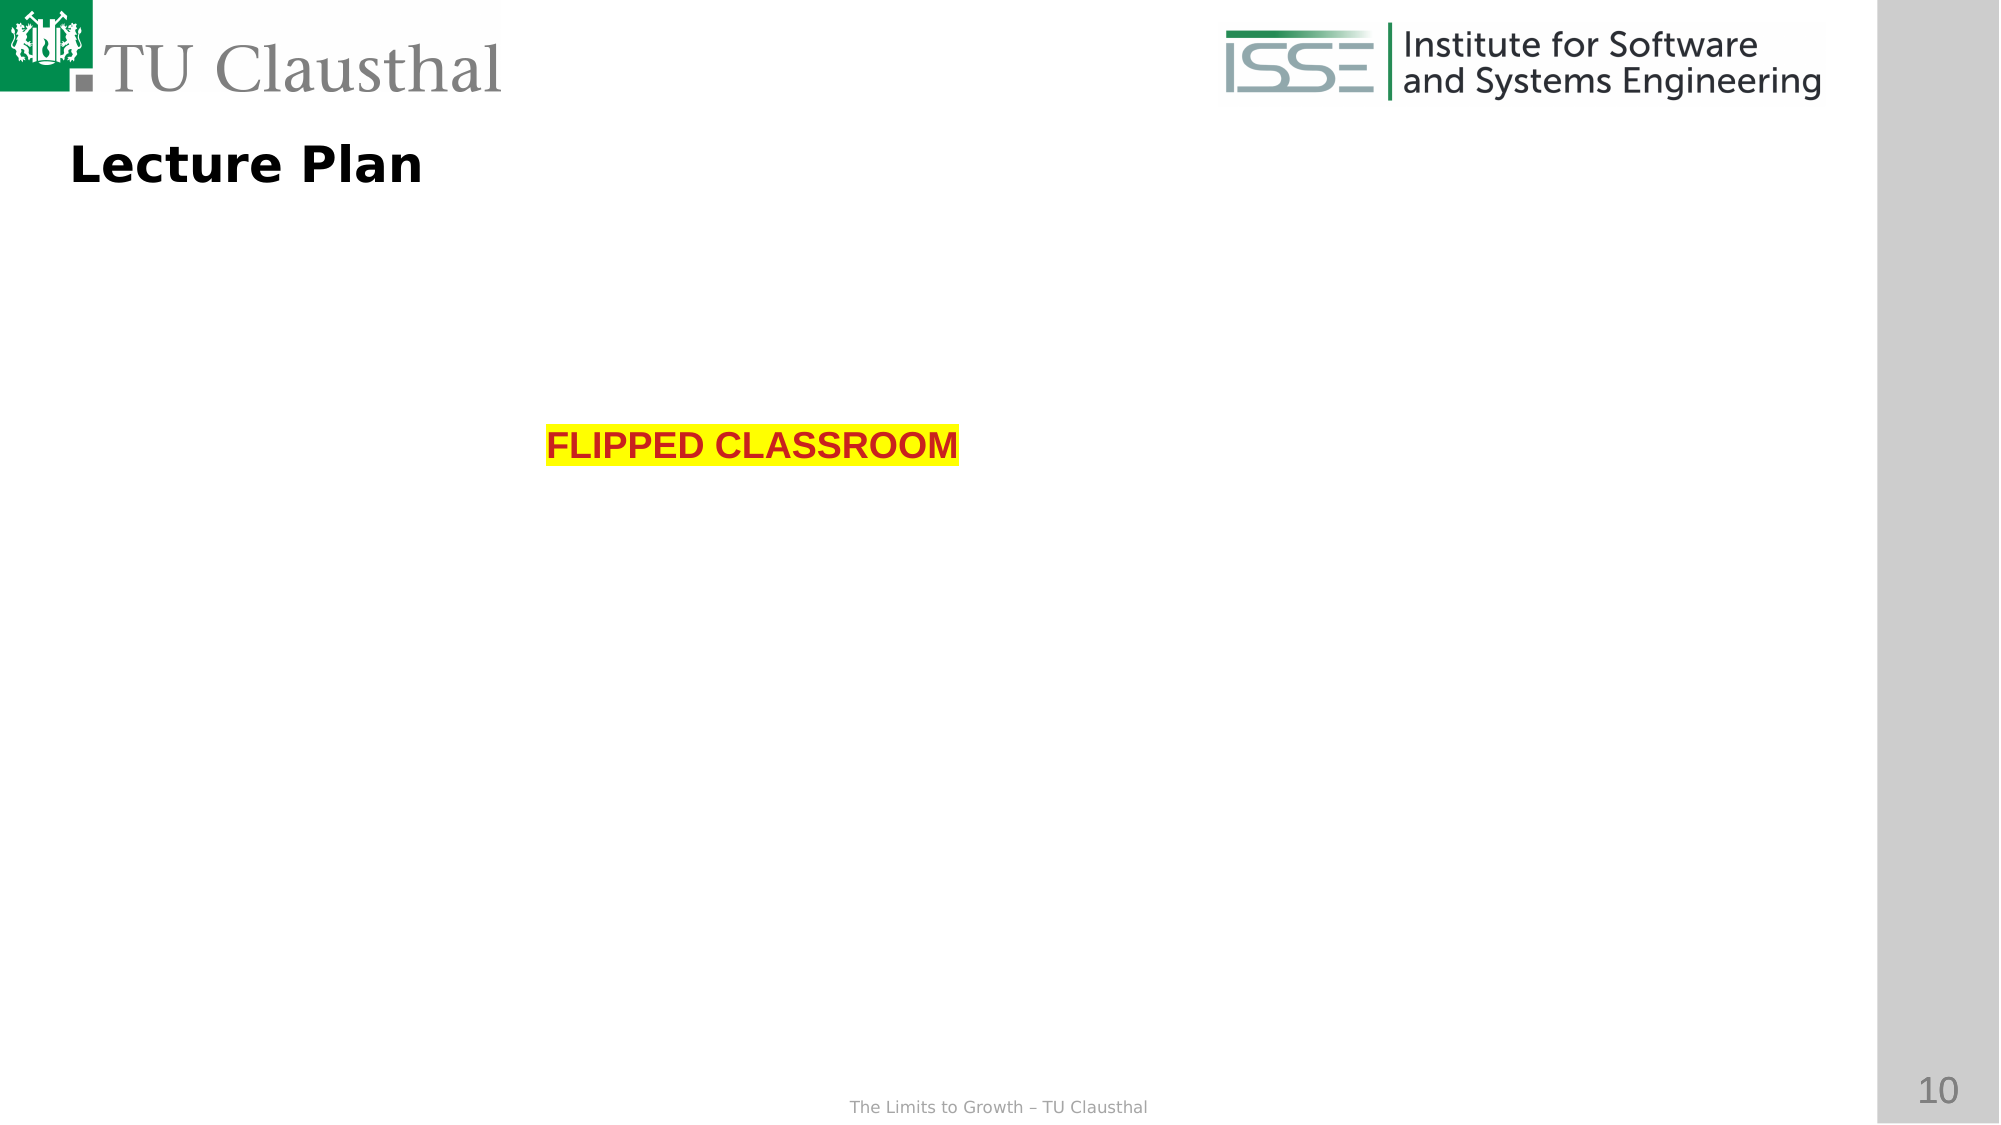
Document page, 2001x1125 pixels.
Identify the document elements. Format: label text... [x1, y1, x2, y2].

picture [0, 0, 501, 92]
picture [1218, 22, 1826, 107]
text_box Lecture Plan [54, 125, 1818, 207]
text_box FLIPPED CLASSROOM [531, 413, 1654, 827]
